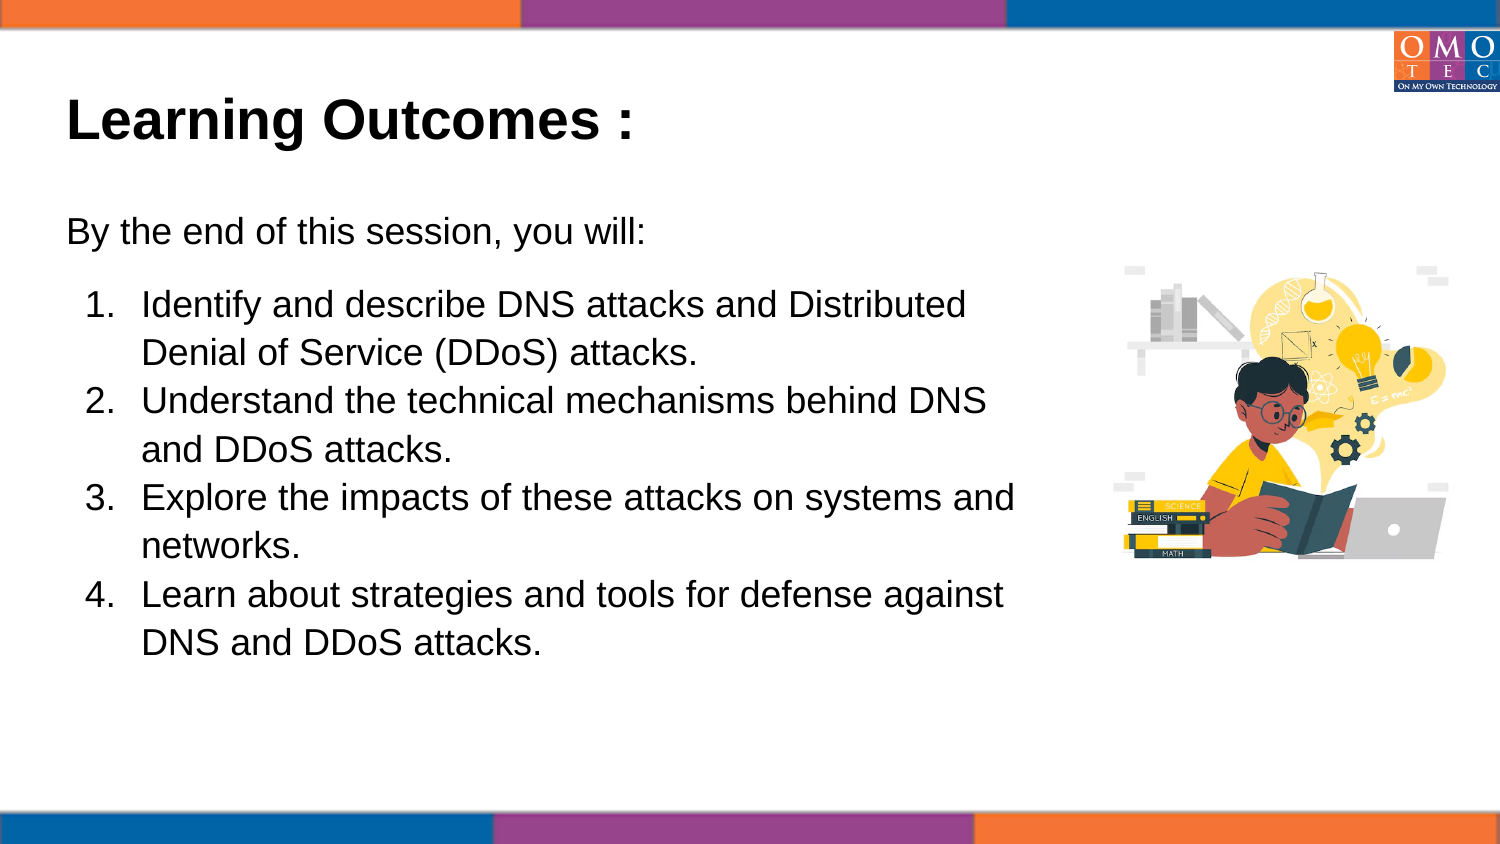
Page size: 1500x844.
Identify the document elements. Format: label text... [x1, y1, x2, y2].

picture [0, 0, 1500, 844]
title Learning Outcomes : [51, 72, 1449, 167]
list By the end of this session, you will: Identify and describe DNS attacks and Distributed Denial of Service (DDoS) attacks. Understand the technical mechanisms behind DNS and DDoS attacks. Explore the impacts of these attacks on systems and networks. Learn about strategies and tools for defense against DNS and DDoS attacks. [51, 189, 1069, 750]
